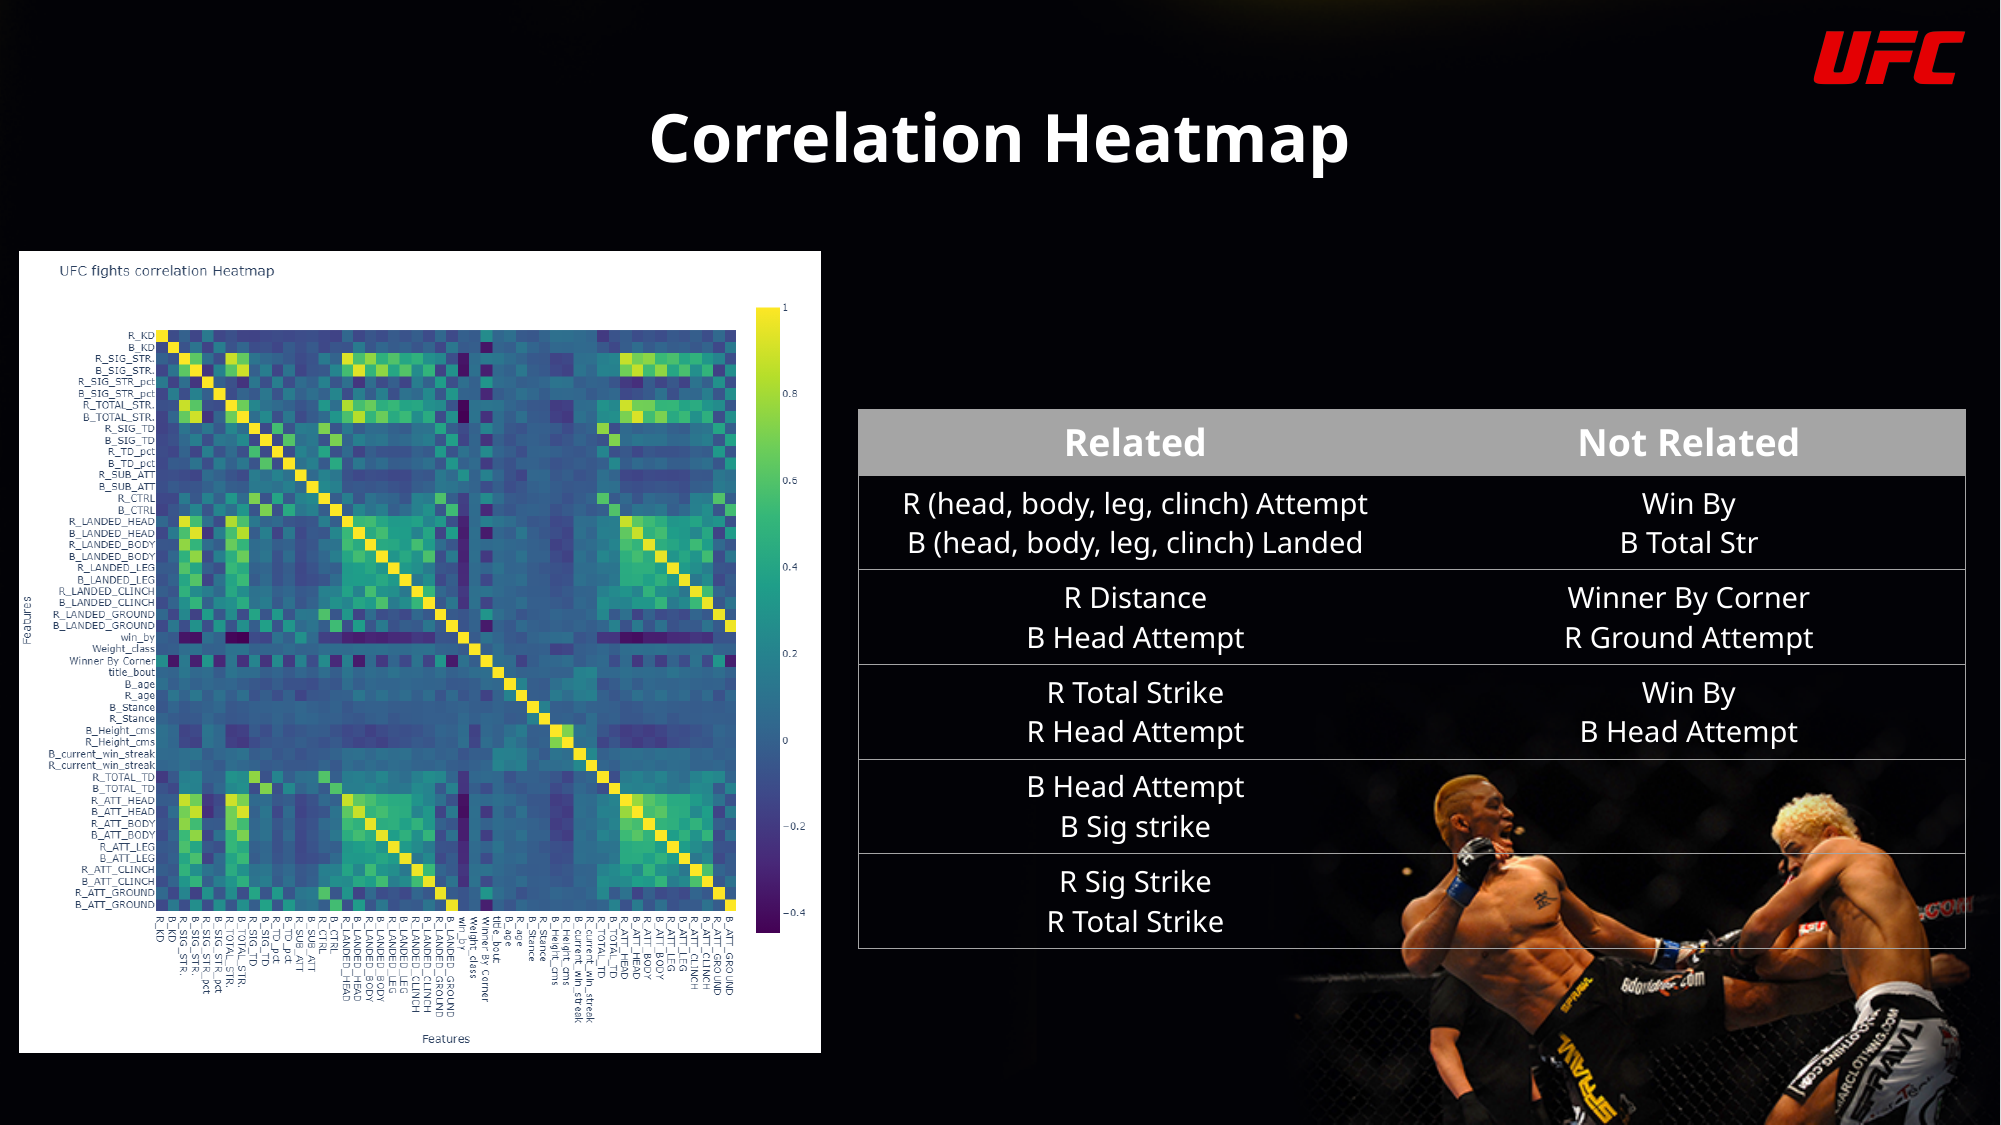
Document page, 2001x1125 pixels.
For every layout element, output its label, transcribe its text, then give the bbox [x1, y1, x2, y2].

table_cell R (head, body, leg, clinch) Attempt B (head, body, leg, clinch) Landed [859, 476, 1412, 569]
table_cell Win By B Total Str [1412, 476, 1965, 569]
table_cell Winner By Corner R Ground Attempt [1412, 570, 1965, 664]
picture [0, 0, 2001, 1125]
table_cell R Distance B Head Attempt [859, 570, 1412, 664]
table_cell R Sig Strike R Total Strike [859, 854, 1412, 948]
table_cell Win By B Head Attempt [1412, 665, 1965, 759]
table_cell B Head Attempt B Sig strike [859, 760, 1412, 853]
table_cell [1412, 760, 1965, 853]
table_cell R Total Strike R Head Attempt [859, 665, 1412, 759]
table_header Related [859, 410, 1412, 475]
table_cell [1412, 854, 1965, 948]
table_header Not Related [1412, 410, 1965, 475]
text_box Correlation Heatmap [482, 29, 1518, 252]
